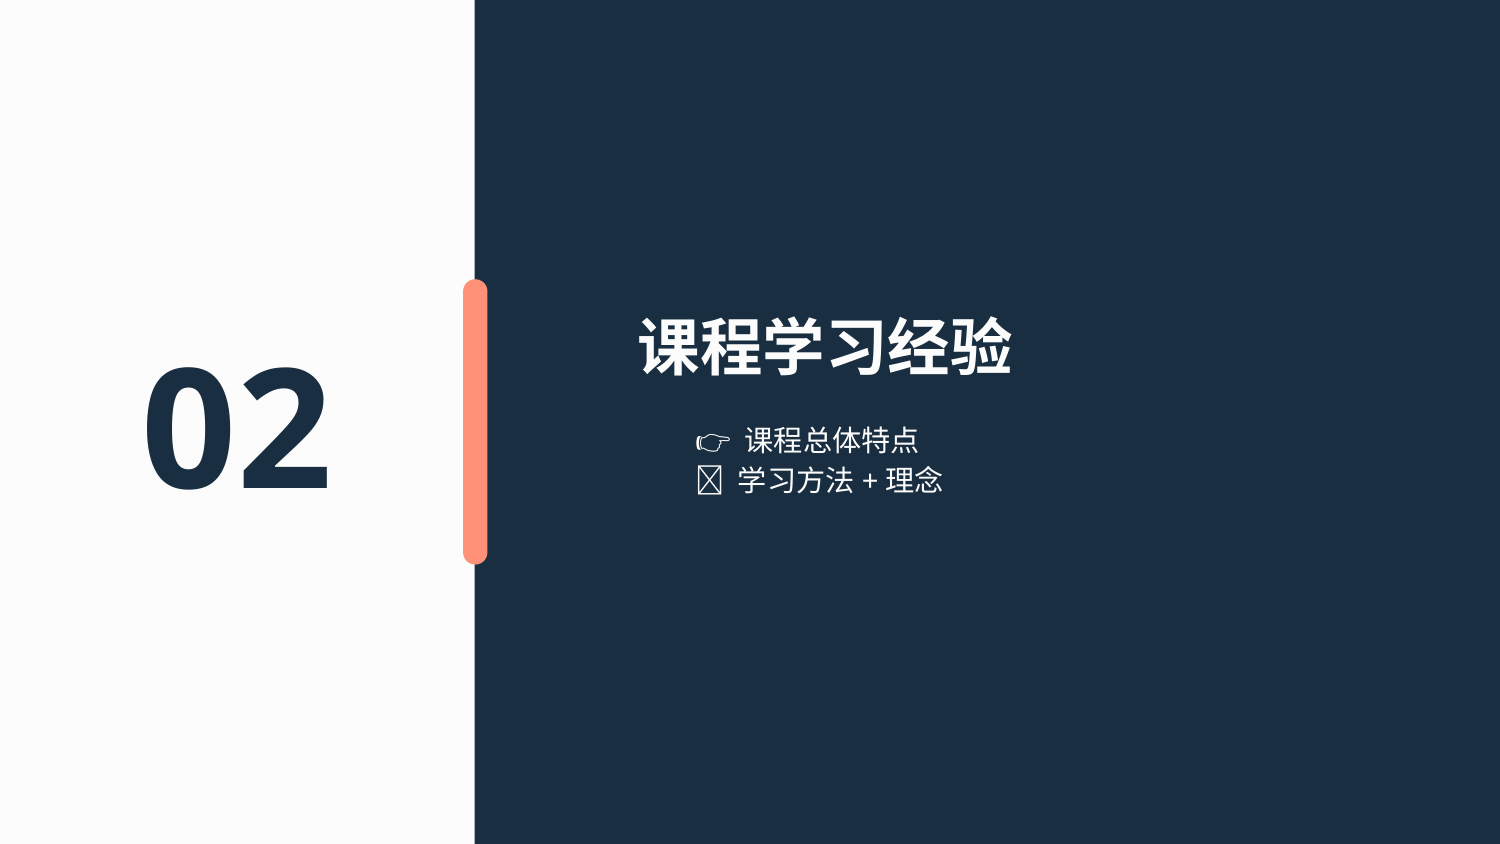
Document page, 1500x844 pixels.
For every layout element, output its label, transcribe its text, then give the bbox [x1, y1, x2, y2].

text_box 👉 课程总体特点 🚀 学习方法+理念 [680, 401, 1111, 586]
title 课程学习经验 [622, 293, 1194, 432]
title 02 [0, 330, 475, 514]
